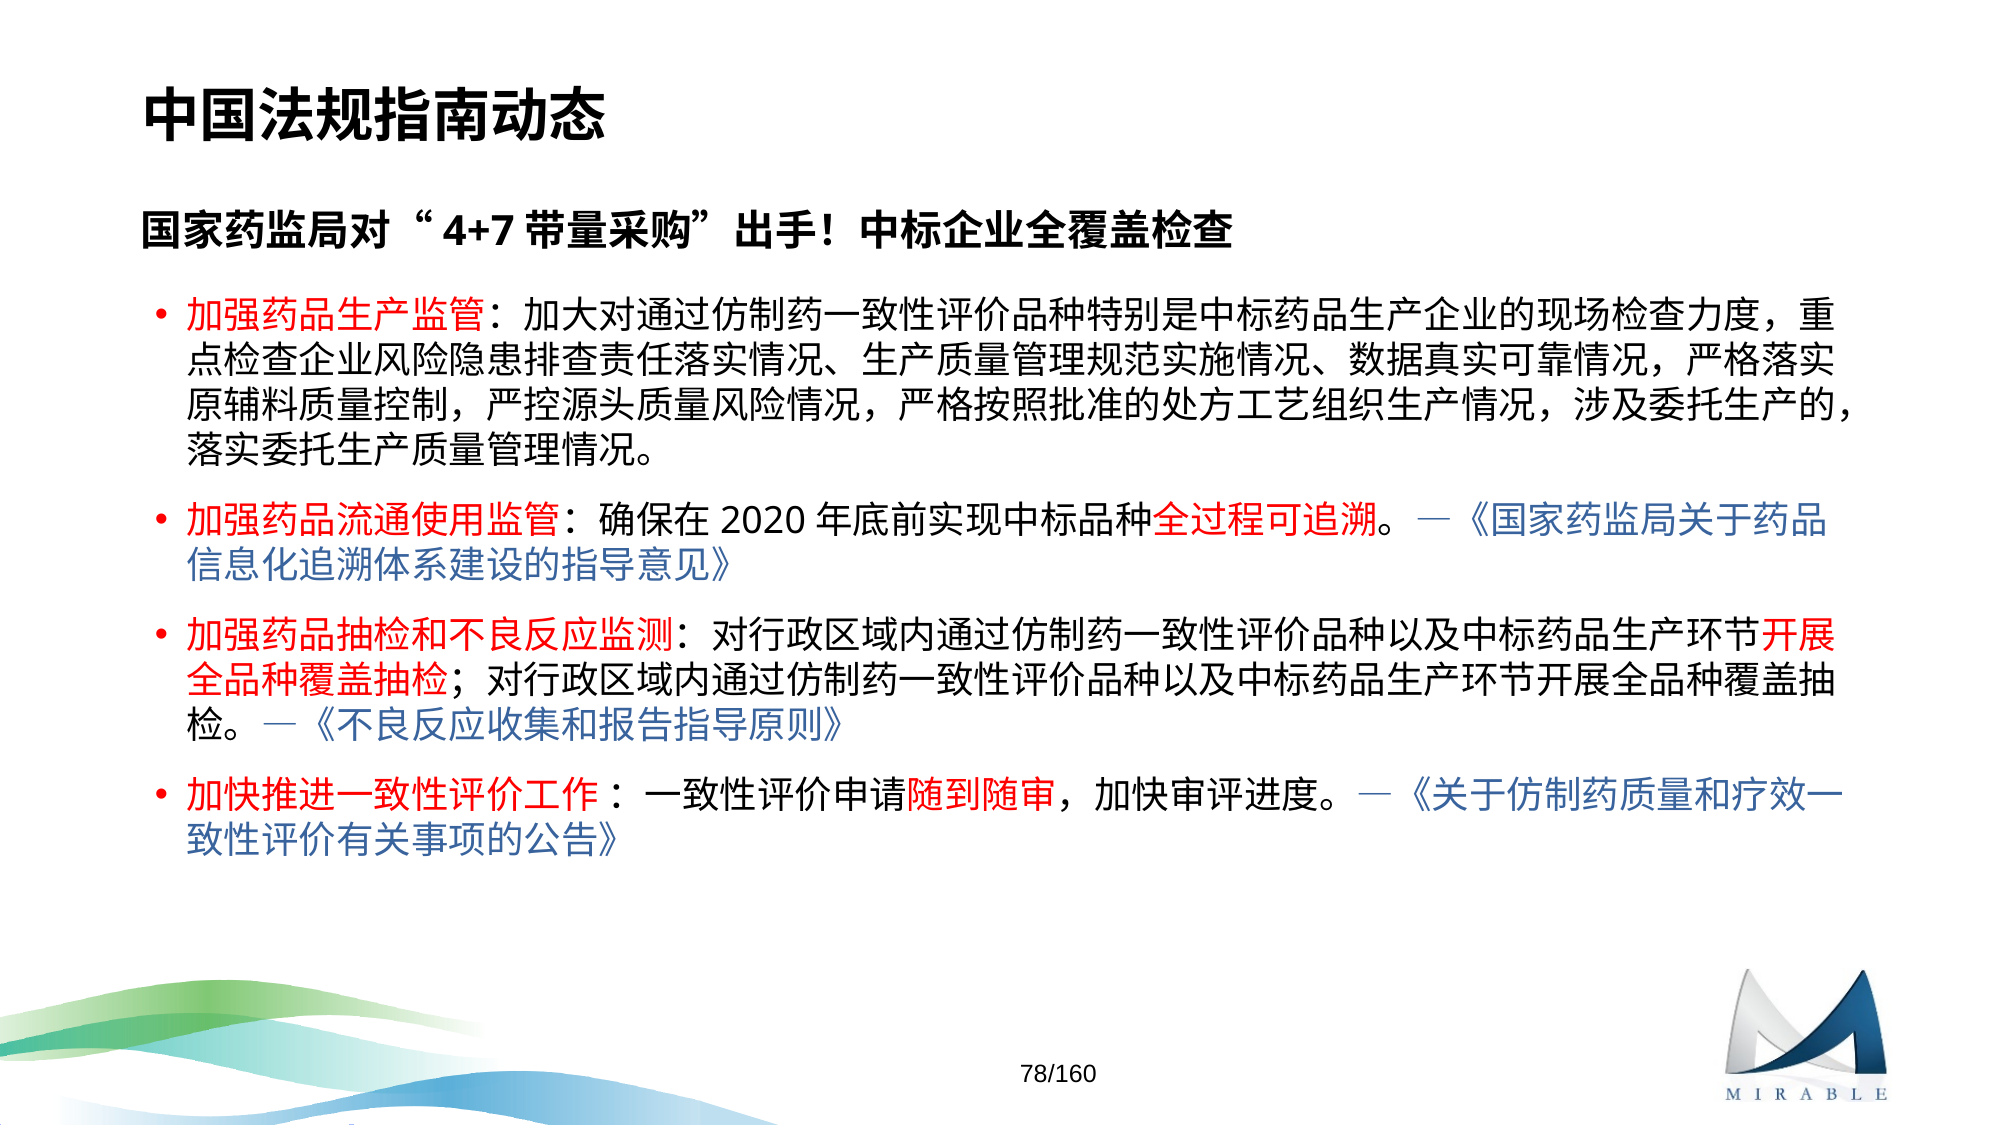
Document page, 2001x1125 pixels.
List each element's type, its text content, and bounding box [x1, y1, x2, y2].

slide_number 78/160 [833, 1042, 1284, 1103]
text_box 国家药监局对“4+7带量采购”出手！中标企业全覆盖检查 加强药品生产监管：加大对通过仿制药一致性评价品种特别是中标药品生产企业的现场检查力度，重点检查企业风险隐患排查责任落实情况、生产质量管理规范实施情况、数据真实可靠情况，严格落实原辅料质量控制，严控源头质量风险情况，严格按照批准的处方工艺组织生产情况，涉及委托生产的，落实委托生产质量管理情况。 加强药品流通使用监管：确保在2020年底前实现中标品种全过程可追溯。—《国家药监局关于药品信息化追溯体系建设的指导意见》 加强药品抽检和不良反应监测：对行政区域内通过仿制药一致性评价品种以及中标药品生产环节开展全品种覆盖抽检；对行政区域内通过仿制药一致性评价品种以及中标药品生产环节开展全品种覆盖抽检。—《不良反应收集和报告指导原则》 加快推进一致性评价工作 ：一致性评价申请随到随审，加快审评进度。—《关于仿制药质量和疗效一致性评价有关事项的公告》 [125, 171, 1874, 914]
title 中国法规指南动态 [125, 64, 1874, 171]
picture [1711, 968, 1898, 1102]
picture [0, 977, 702, 1125]
